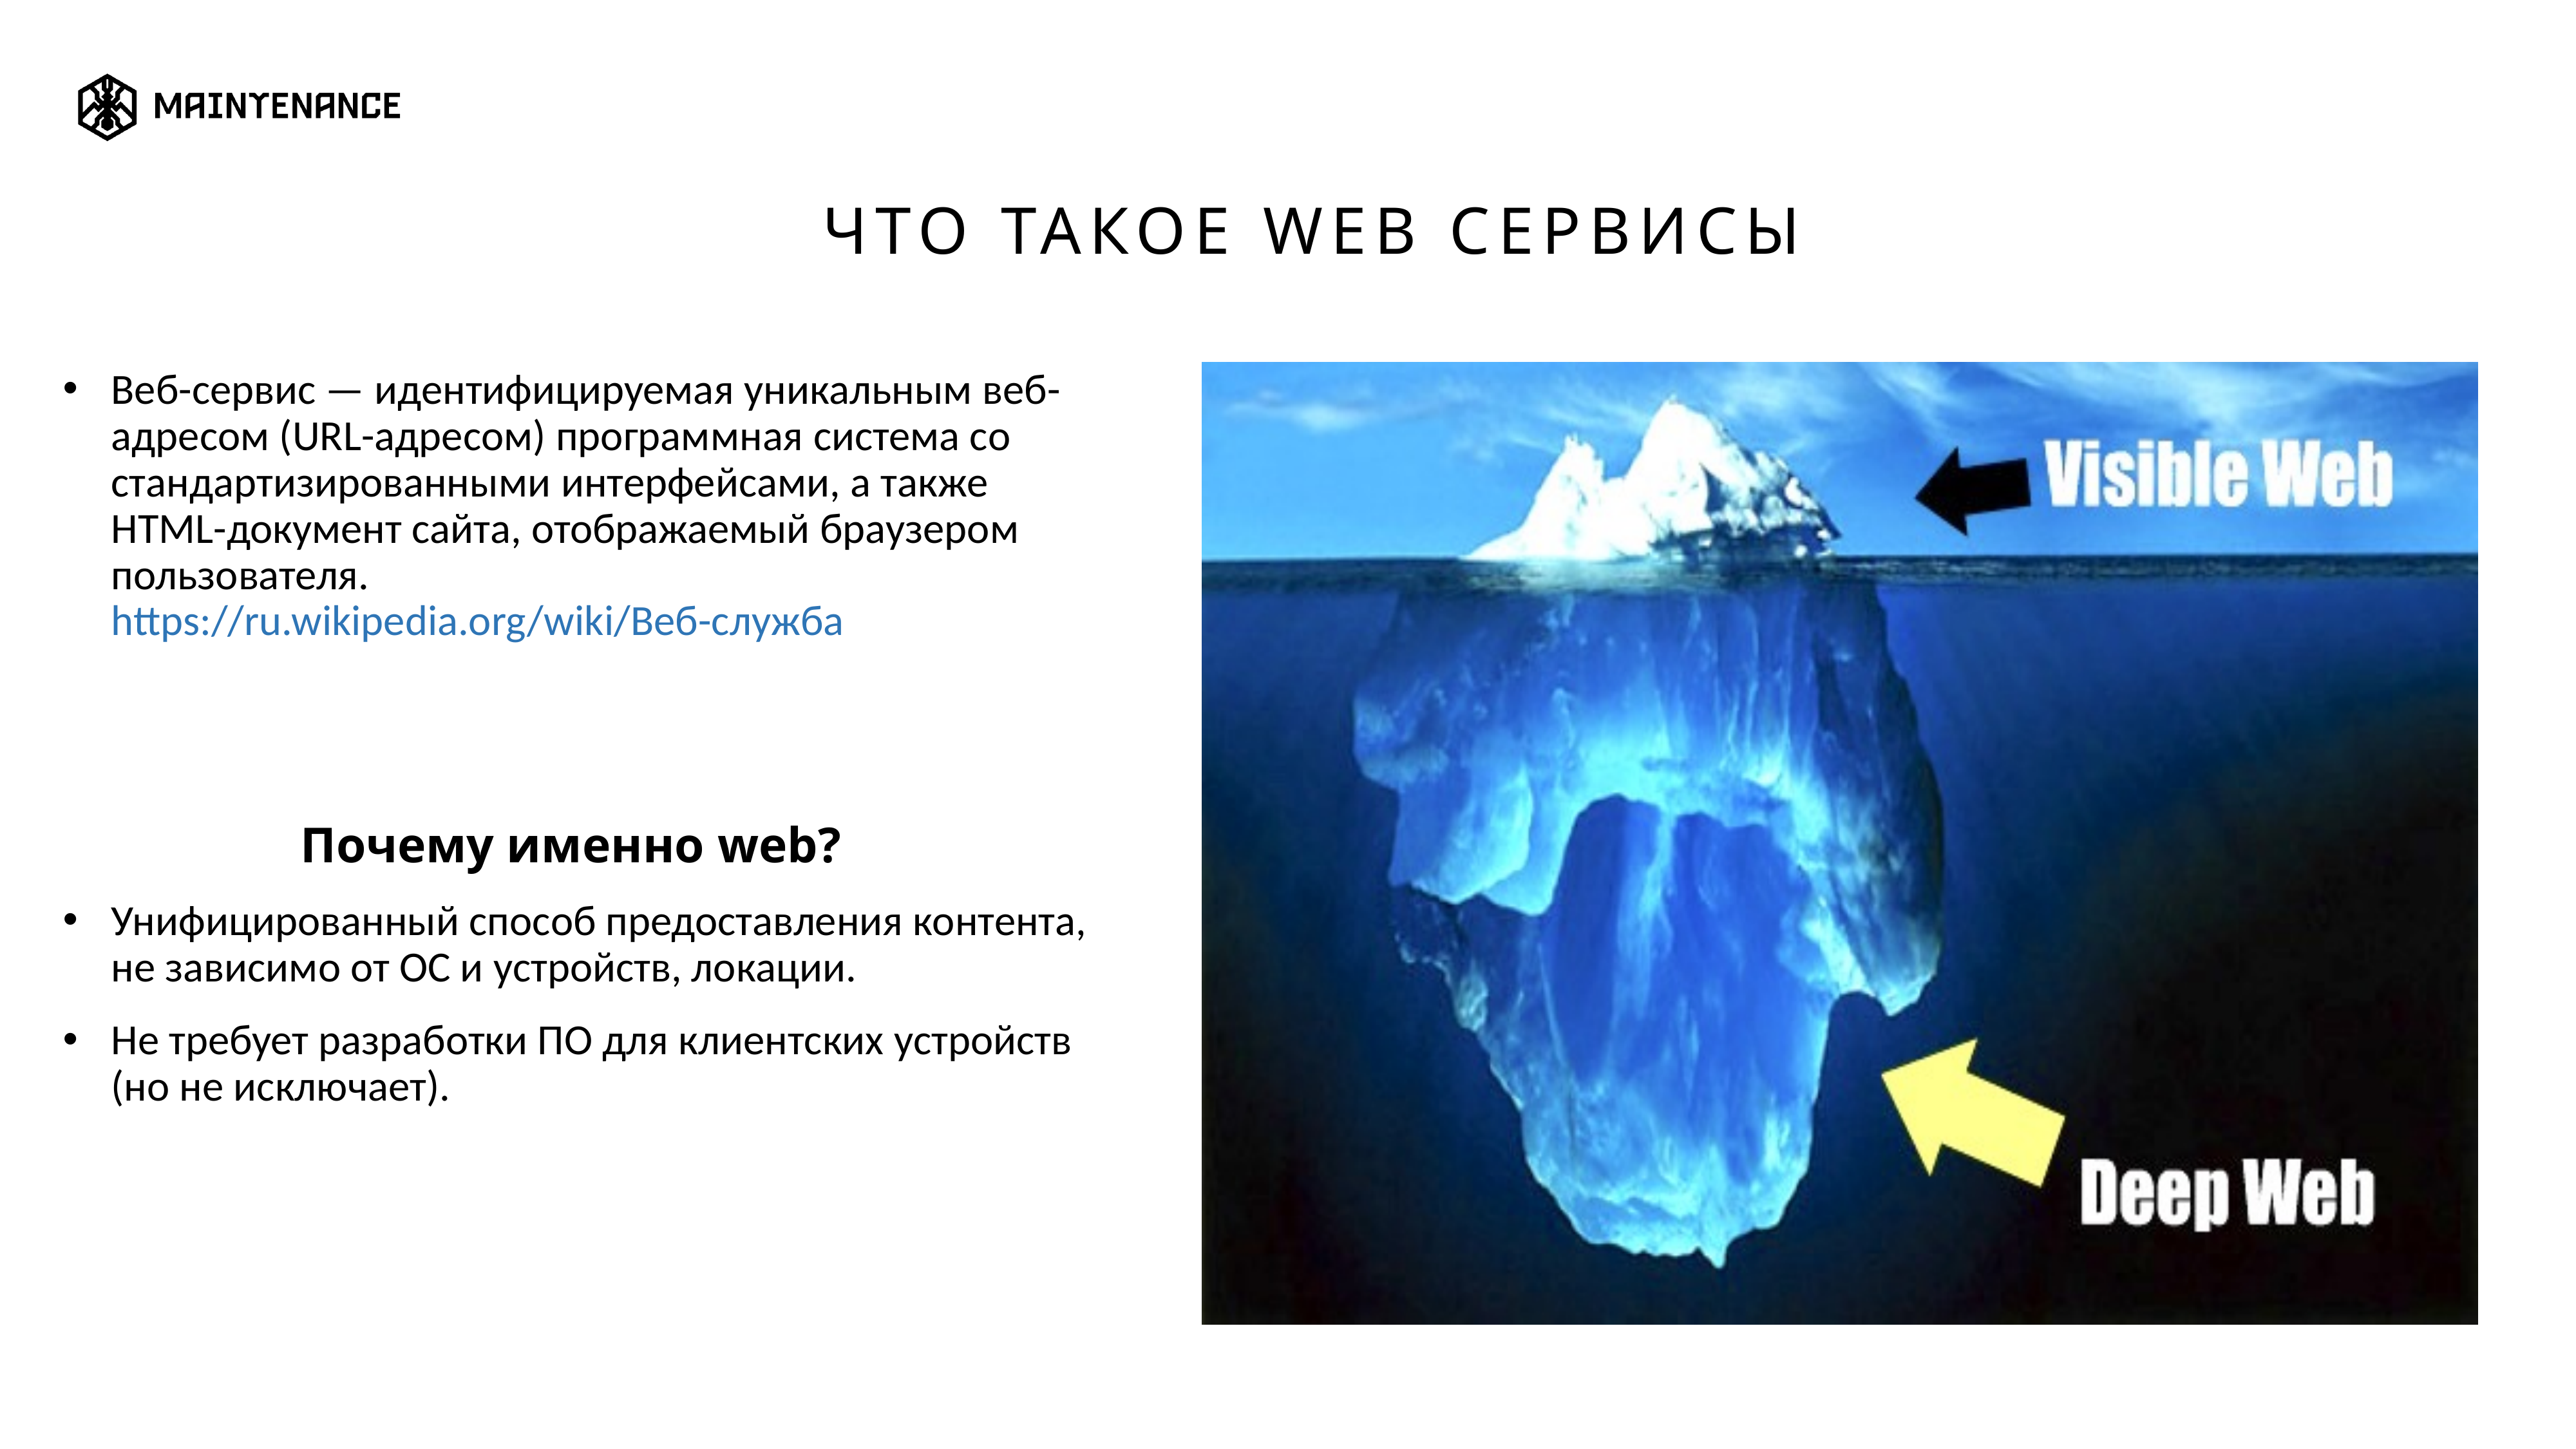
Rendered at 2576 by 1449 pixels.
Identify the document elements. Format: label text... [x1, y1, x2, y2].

list Почему именно web? [53, 814, 1088, 873]
text_box Веб-сервис — идентифицируемая уникальным веб-адресом (URL-адресом) программная система со стандартизированными интерфейсами, а также HTML-документ сайта, отображаемый браузером пользователя. https://ru.wikipedia.org/wiki/Веб-служба [53, 362, 1111, 672]
picture [53, 48, 425, 166]
list Что такое web сервисы [124, 189, 2499, 268]
text_box Унифицированный способ предоставления контента, не зависимо от ОС и устройств, локации. Не требует разработки ПО для клиентских устройств (но не исключает). [53, 893, 1111, 1204]
picture [1202, 362, 2478, 1325]
